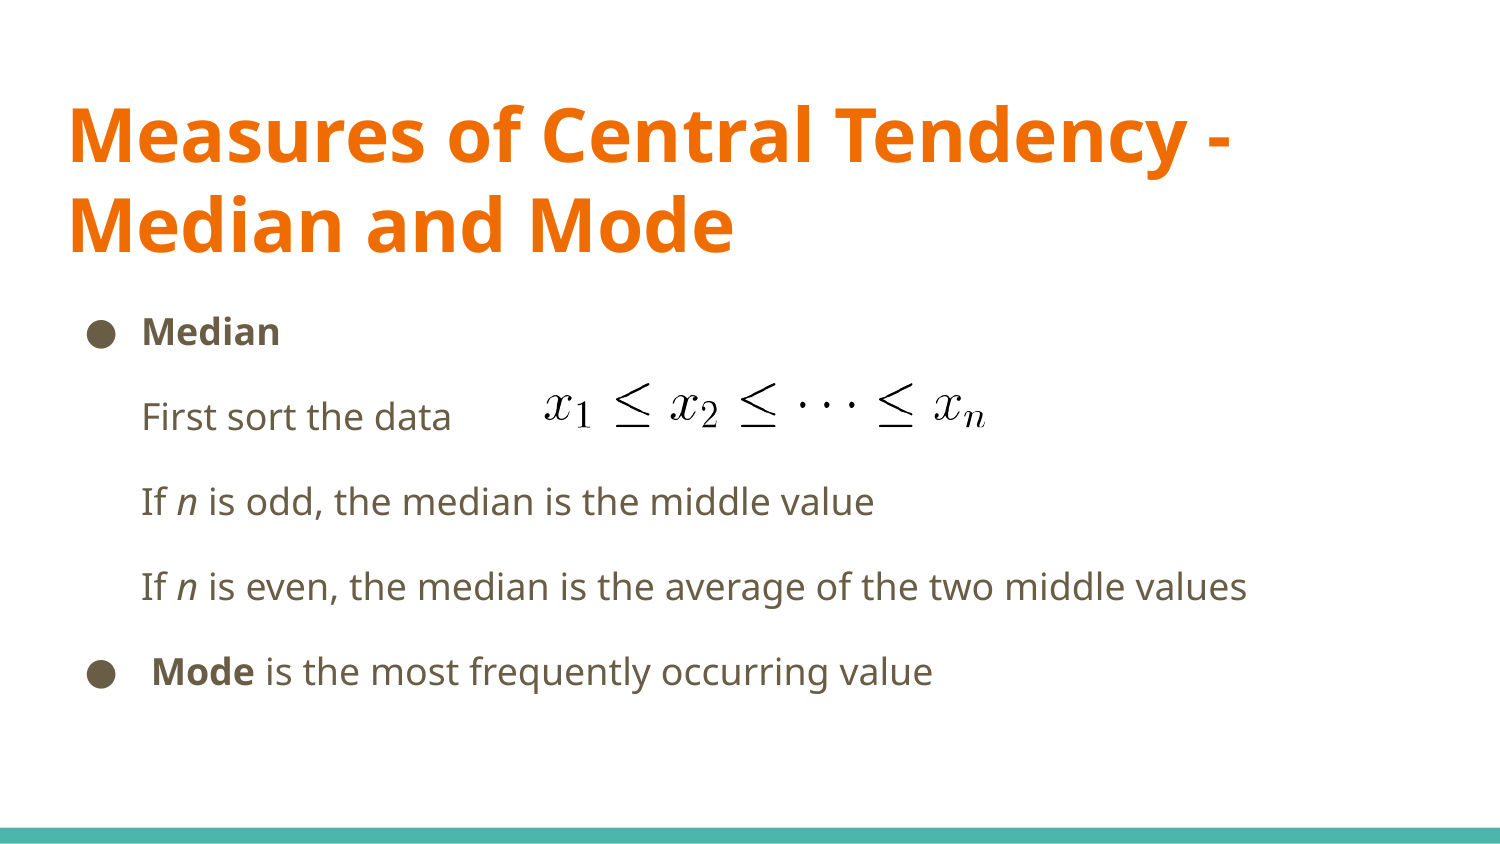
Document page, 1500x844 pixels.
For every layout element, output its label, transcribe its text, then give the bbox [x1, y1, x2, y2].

picture [544, 382, 985, 428]
title Measures of Central Tendency - Median and Mode [51, 72, 1449, 189]
list Median First sort the data If n is odd, the median is the middle value If n is even, the median is the average of the two middle values Mode is the most frequently occurring value [51, 207, 1449, 750]
